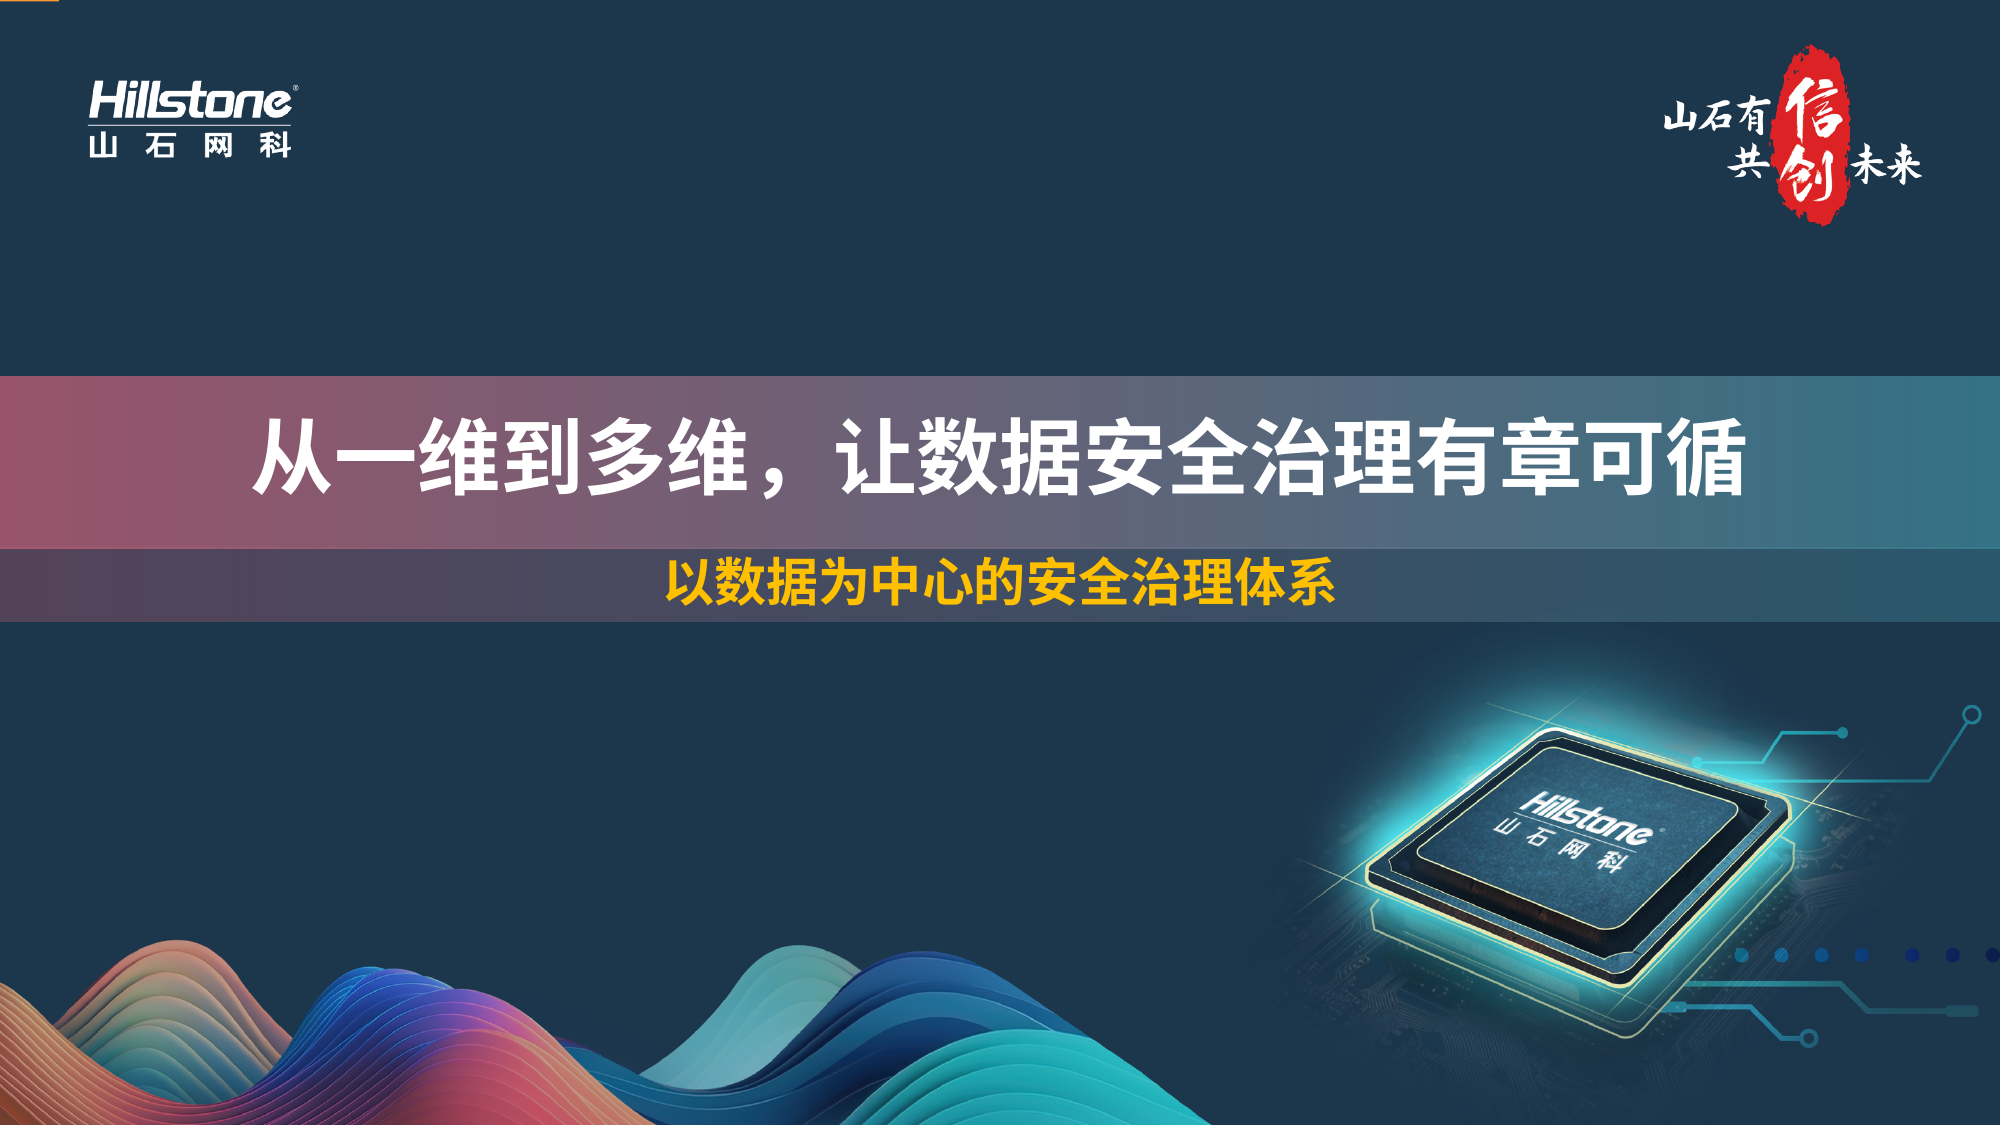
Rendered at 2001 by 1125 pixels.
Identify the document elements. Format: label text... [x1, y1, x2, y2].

list 以数据为中心的安全治理体系 [0, 549, 2000, 622]
list 从一维到多维，让数据安全治理有章可循 [0, 409, 2000, 516]
picture [1626, 0, 1960, 298]
picture [87, 74, 299, 166]
picture [0, 549, 2001, 1125]
